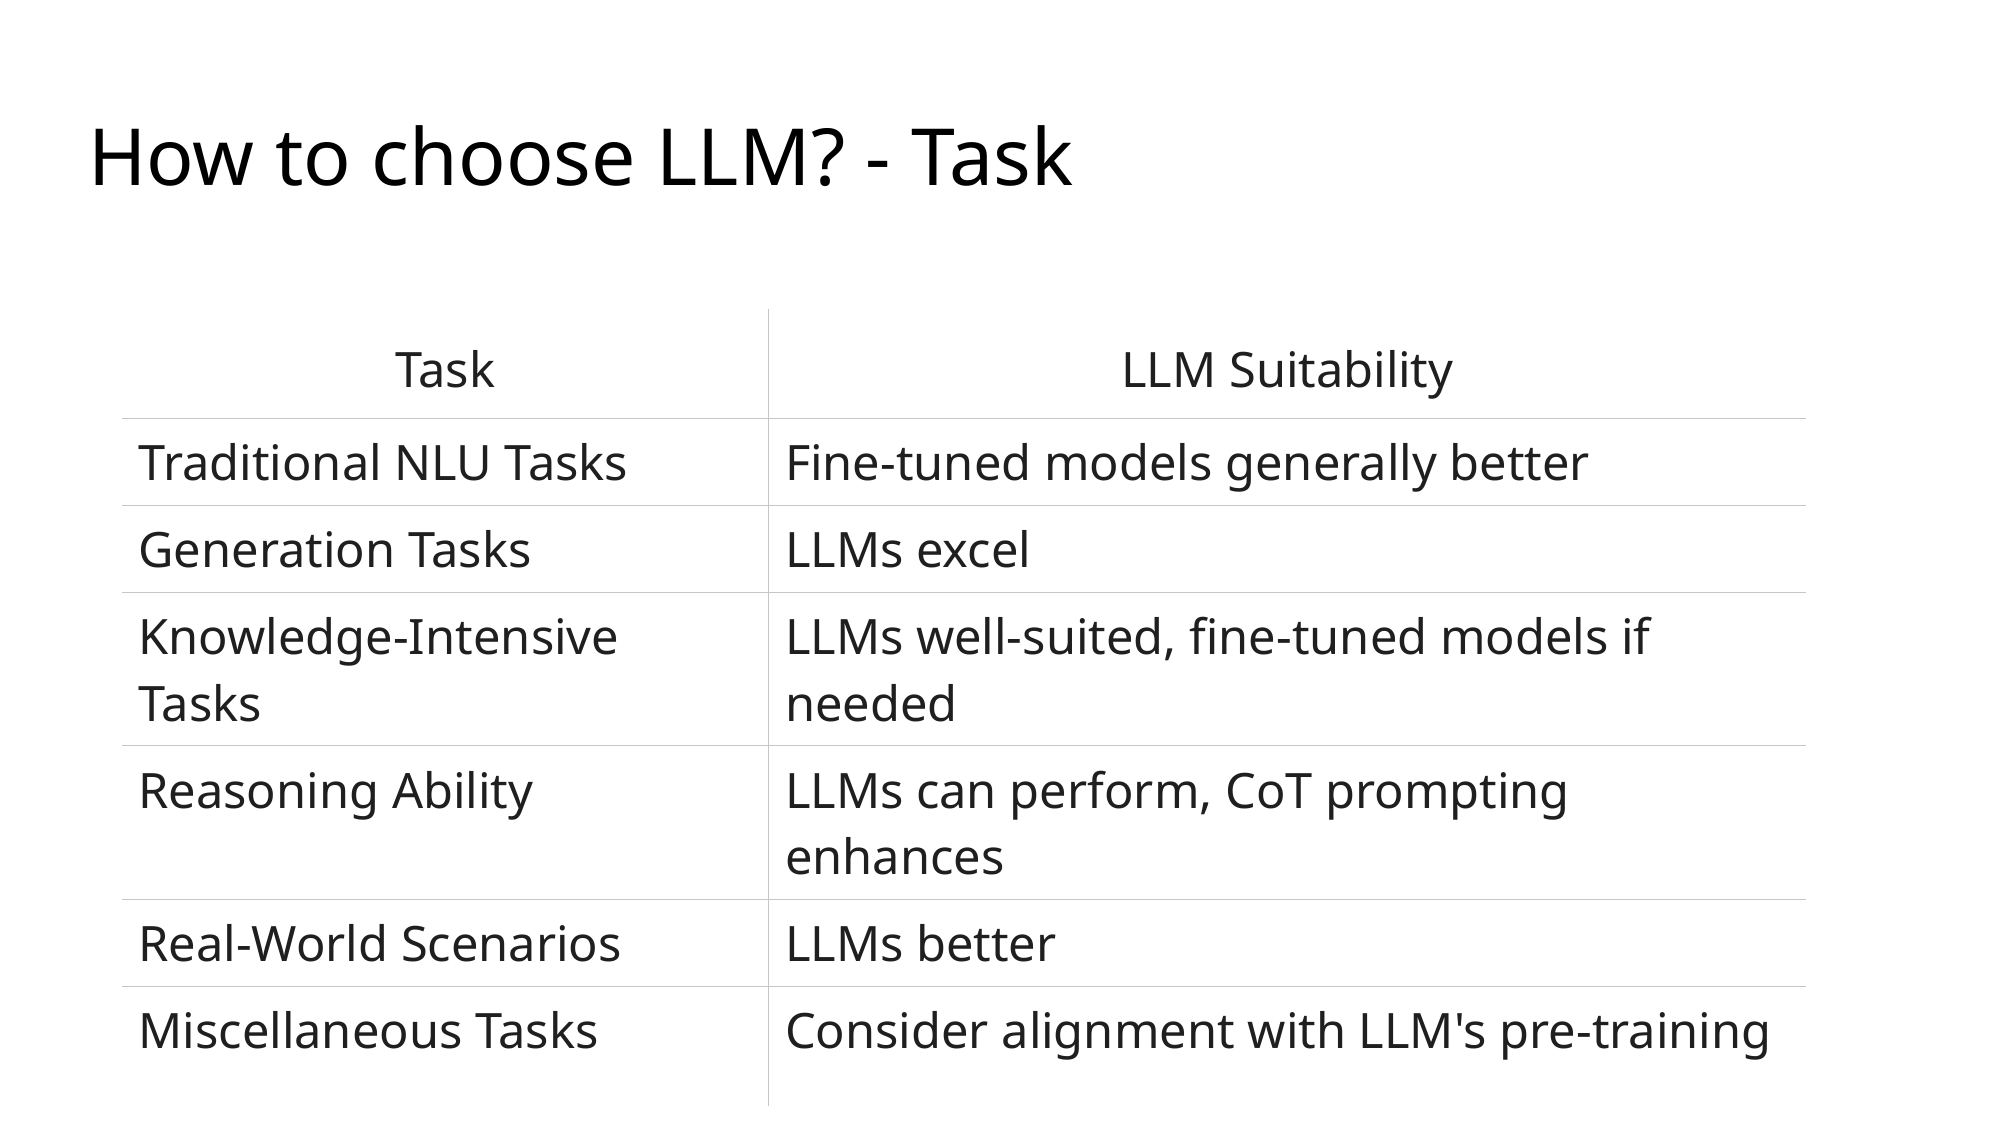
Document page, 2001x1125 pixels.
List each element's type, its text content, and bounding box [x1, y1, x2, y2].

table_cell Reasoning Ability [122, 746, 768, 899]
table_cell Generation Tasks [122, 506, 768, 592]
table_cell Consider alignment with LLM's pre-training [769, 987, 1806, 1106]
table_cell LLMs excel [769, 506, 1806, 592]
table_cell LLMs well-suited, fine-tuned models if needed [769, 593, 1806, 745]
table_header LLM Suitability [769, 309, 1806, 418]
table_cell Traditional NLU Tasks [122, 419, 768, 505]
table_cell LLMs better [769, 900, 1806, 986]
table_cell Real-World Scenarios [122, 900, 768, 986]
table_header Task [122, 309, 768, 418]
title How to choose LLM? - Task [68, 97, 1932, 223]
table_cell Fine-tuned models generally better [769, 419, 1806, 505]
table_cell Miscellaneous Tasks [122, 987, 768, 1106]
table_cell Knowledge-Intensive Tasks [122, 593, 768, 745]
table_cell LLMs can perform, CoT prompting enhances [769, 746, 1806, 899]
